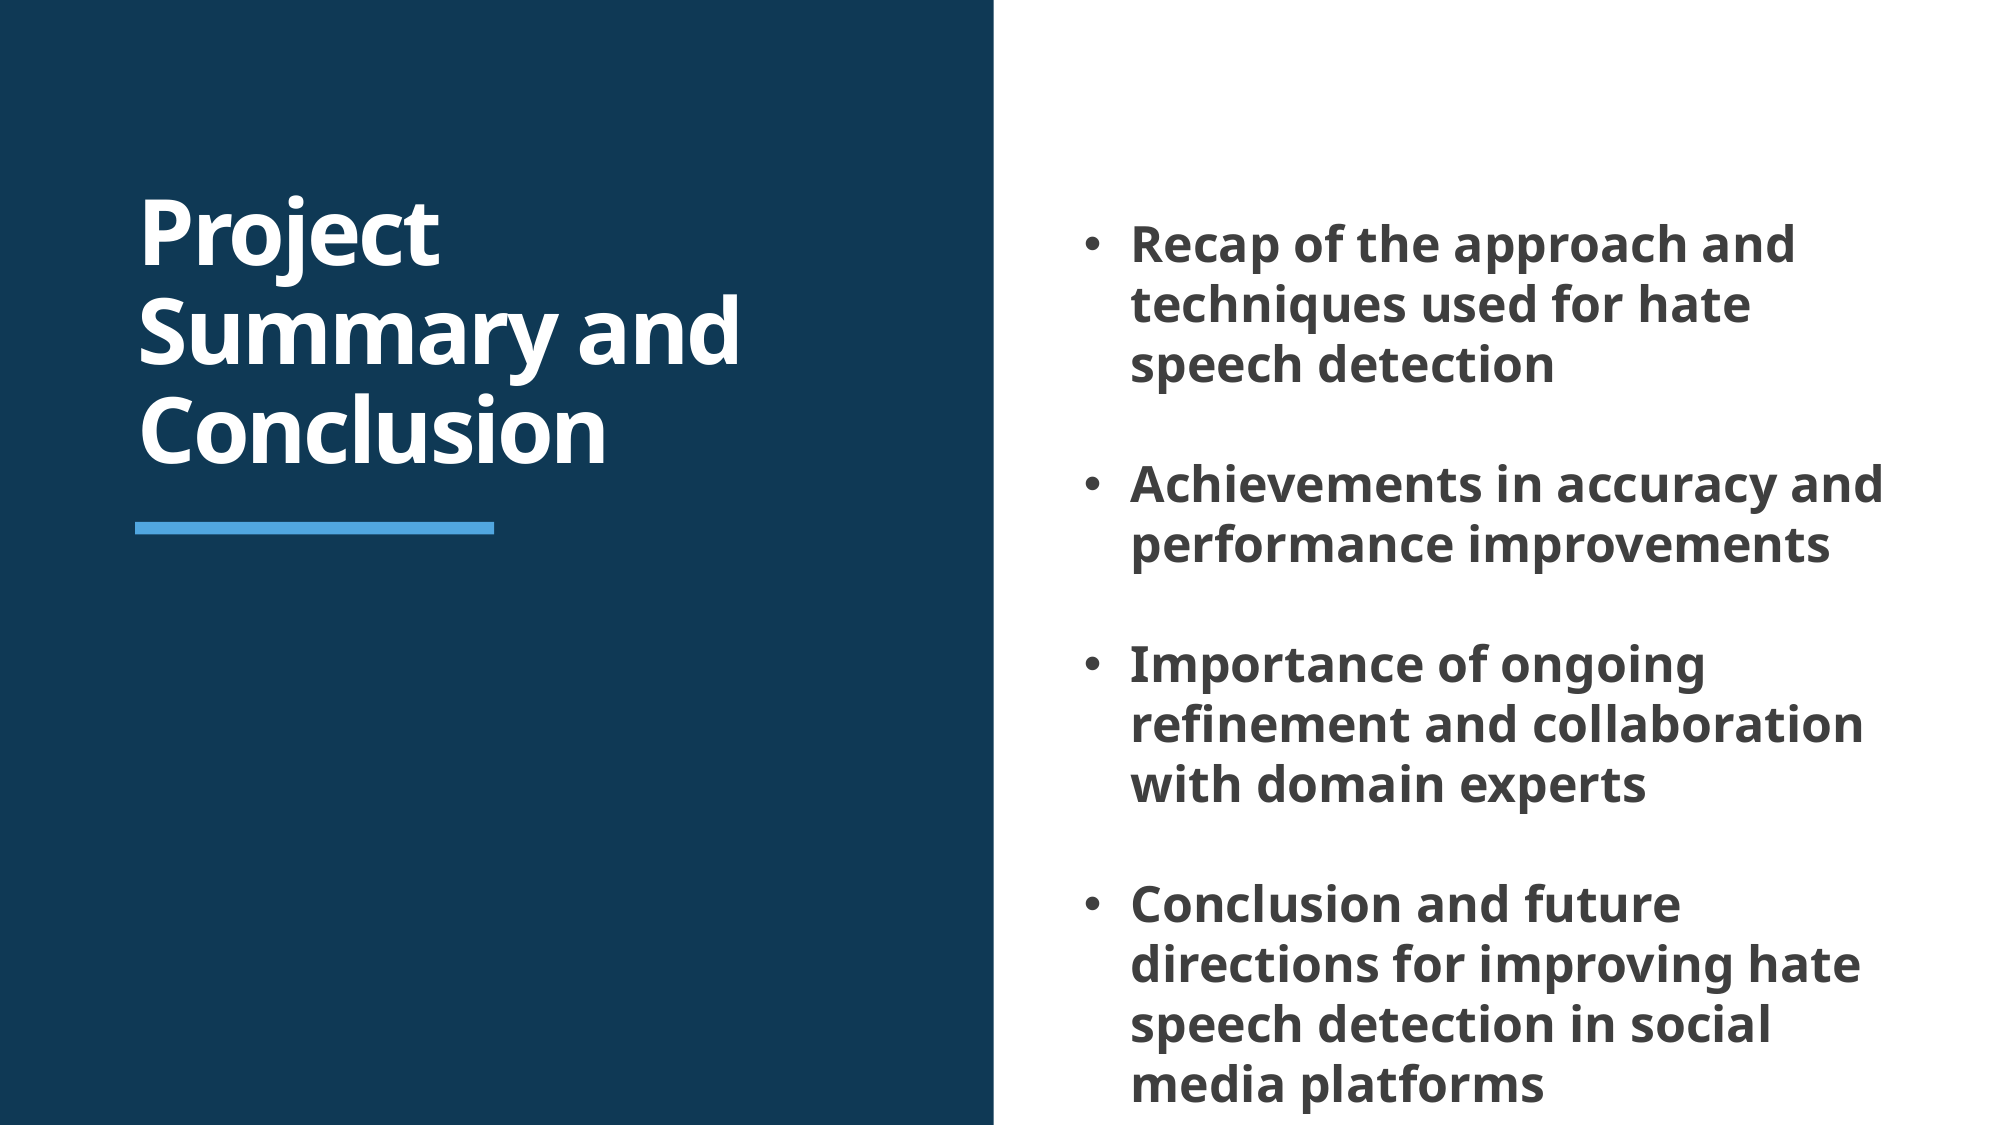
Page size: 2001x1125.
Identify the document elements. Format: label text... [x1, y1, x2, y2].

text_box Recap of the approach and techniques used for hate speech detection Achievements in accuracy and performance improvements Importance of ongoing refinement and collaboration with domain experts Conclusion and future directions for improving hate speech detection in social media platforms [1069, 205, 1933, 1121]
title Project Summary and Conclusion [137, 261, 796, 491]
